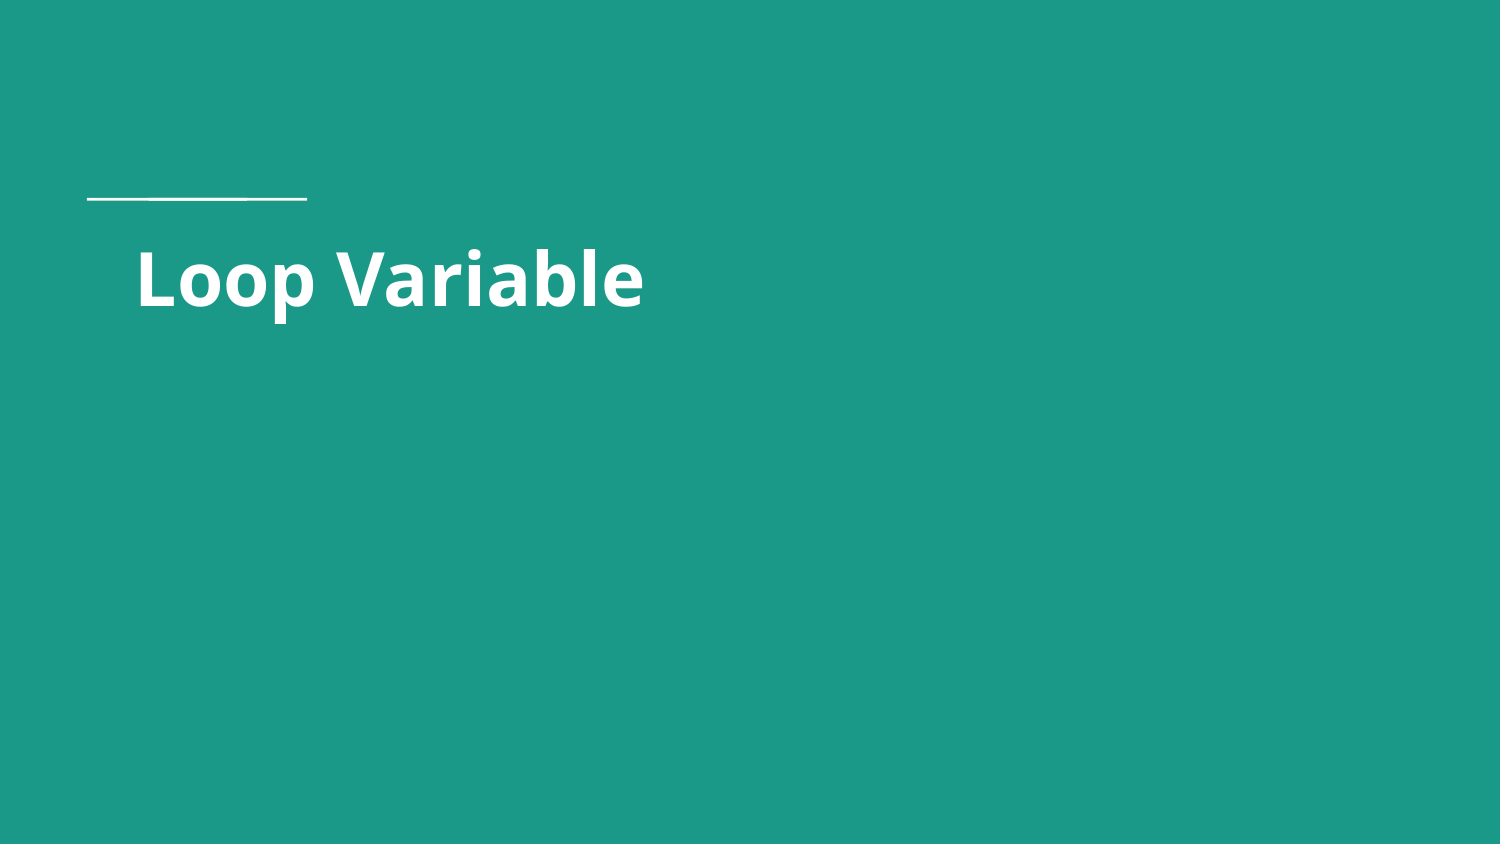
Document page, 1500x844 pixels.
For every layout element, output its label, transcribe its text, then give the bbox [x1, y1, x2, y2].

title Loop Variable [119, 216, 1381, 466]
